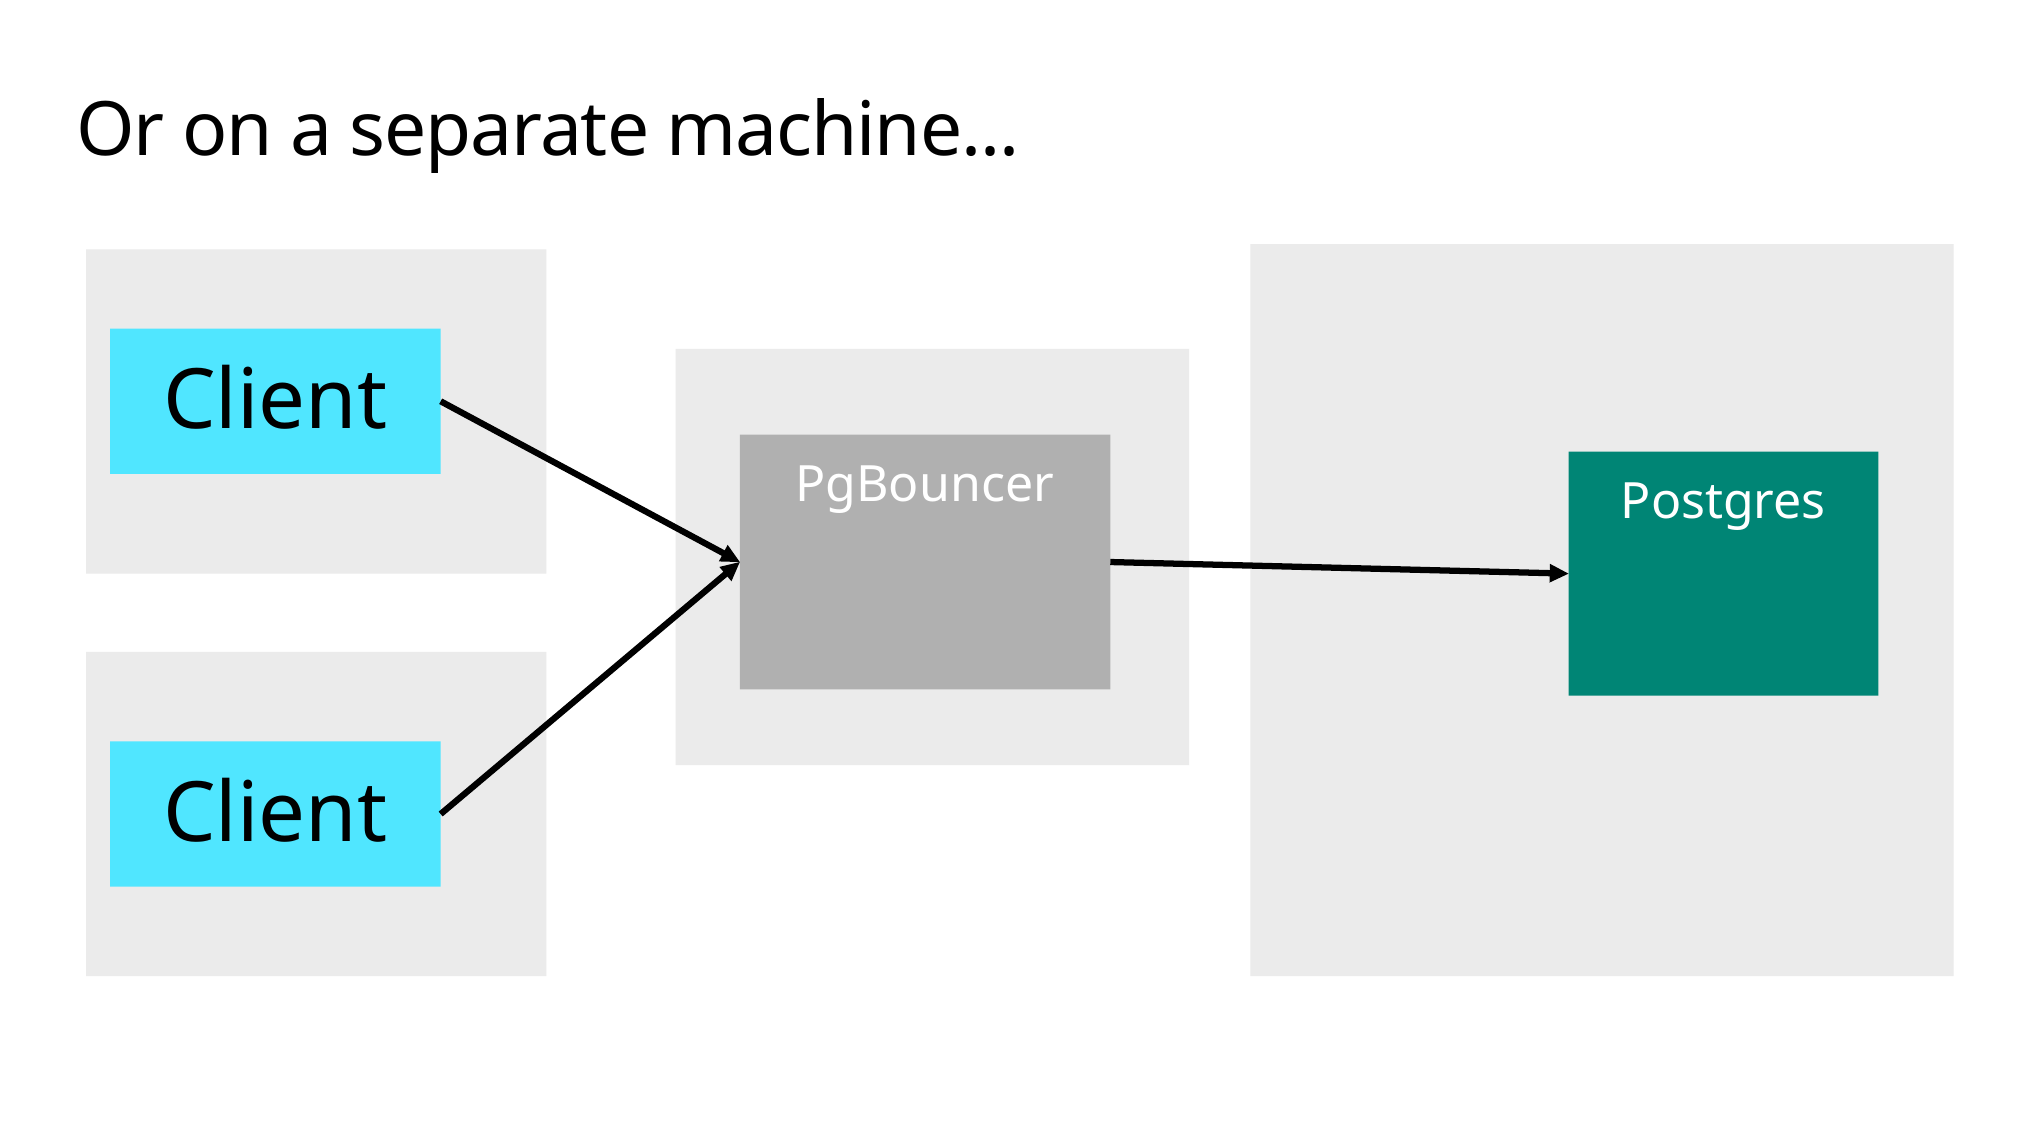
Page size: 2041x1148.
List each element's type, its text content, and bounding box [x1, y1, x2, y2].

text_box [440, 401, 740, 561]
title Or on a separate machine... [76, 103, 1969, 172]
text_box [1250, 243, 1954, 977]
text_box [440, 561, 740, 815]
text_box [85, 651, 547, 977]
text_box PgBouncer [740, 434, 1111, 690]
text_box Postgres [1568, 451, 1879, 696]
text_box Client [109, 328, 441, 475]
text_box [675, 348, 1190, 560]
text_box [85, 249, 547, 574]
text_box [1110, 561, 1569, 574]
text_box Client [109, 741, 441, 887]
text_box [740, 574, 1190, 766]
